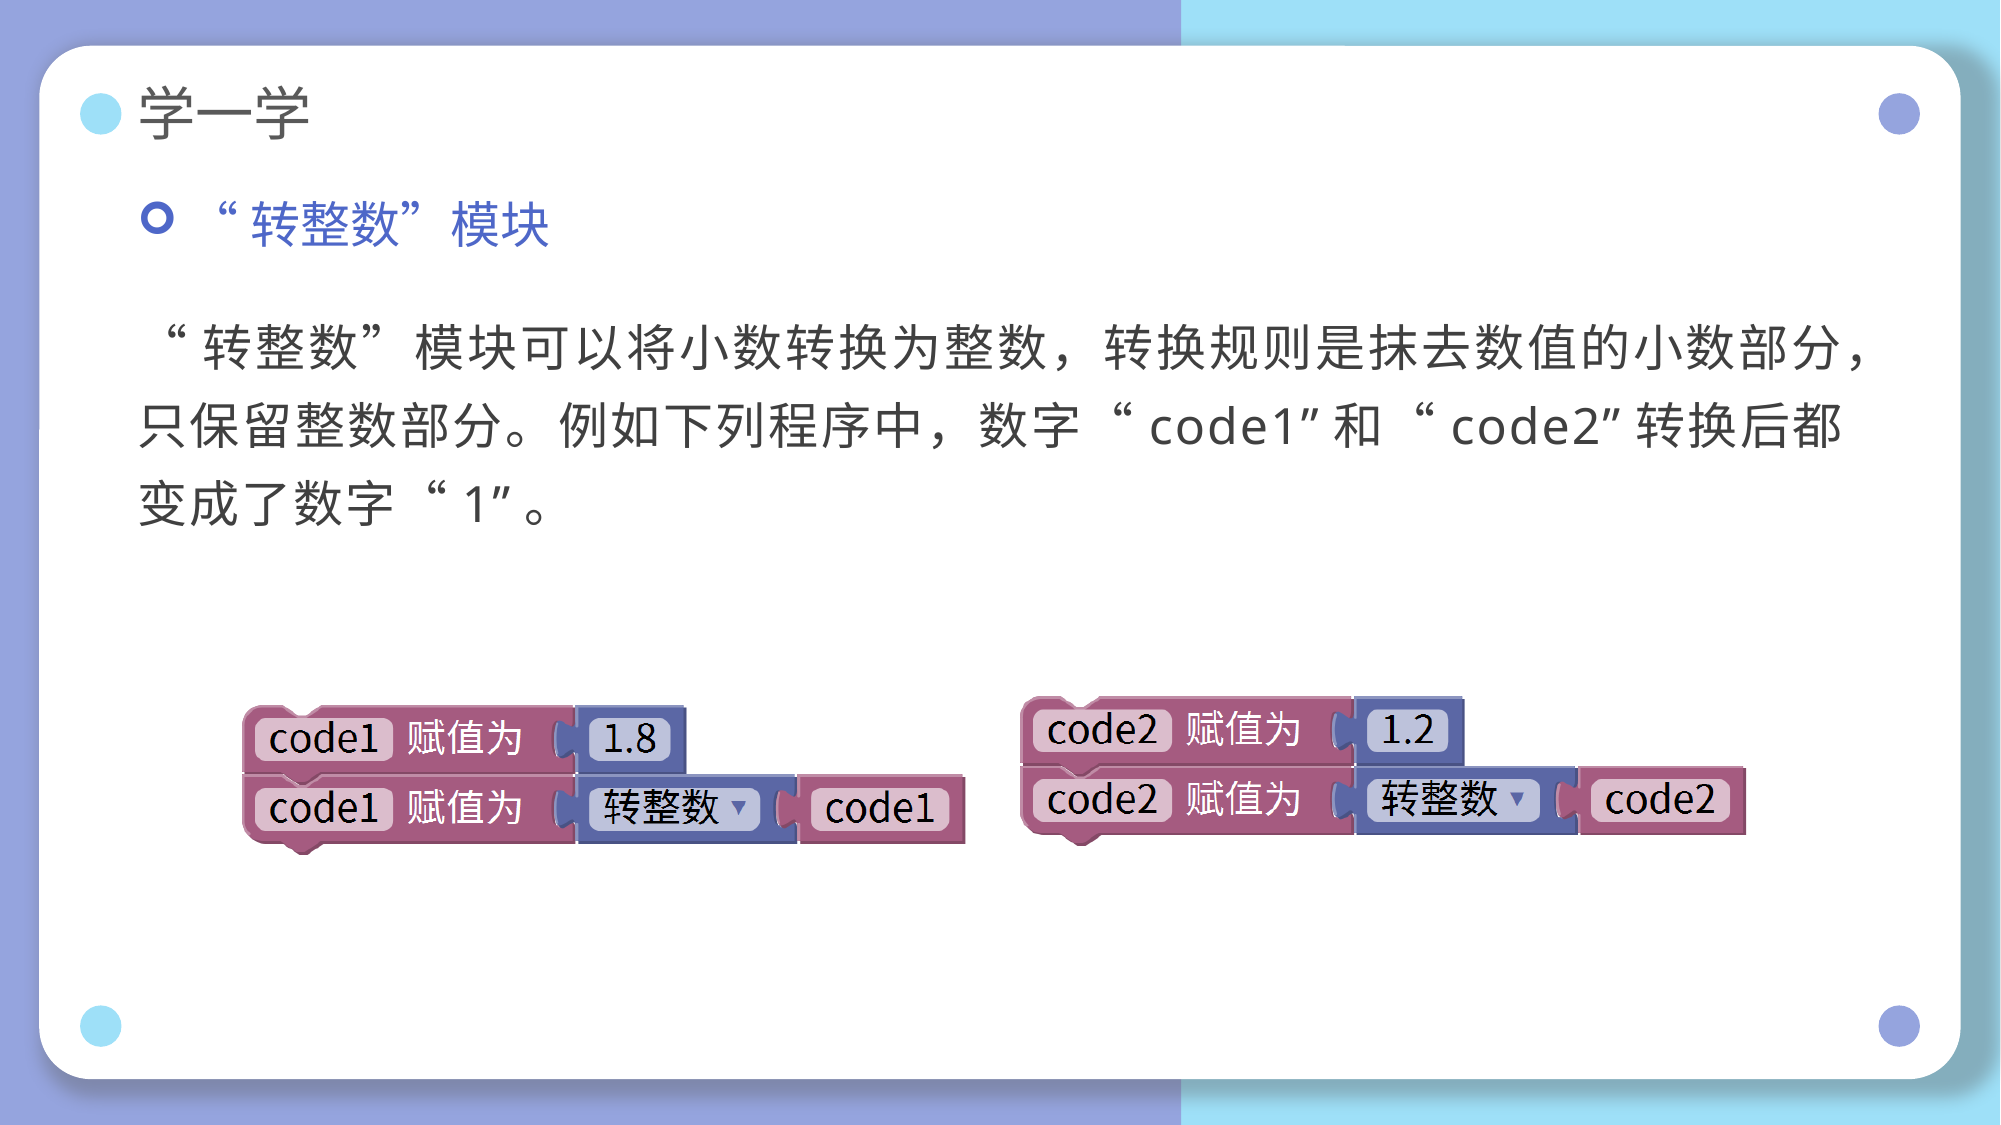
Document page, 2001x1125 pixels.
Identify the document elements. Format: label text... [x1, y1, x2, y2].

title 学一学 [137, 77, 976, 157]
list “转整数”模块 [137, 185, 976, 262]
picture [228, 674, 1772, 867]
list “转整数”模块可以将小数转换为整数，转换规则是抹去数值的小数部分，只保留整数部分。例如下列程序中，数字“code1”和“code2”转换后都变成了数字“1”。 [137, 291, 1845, 997]
